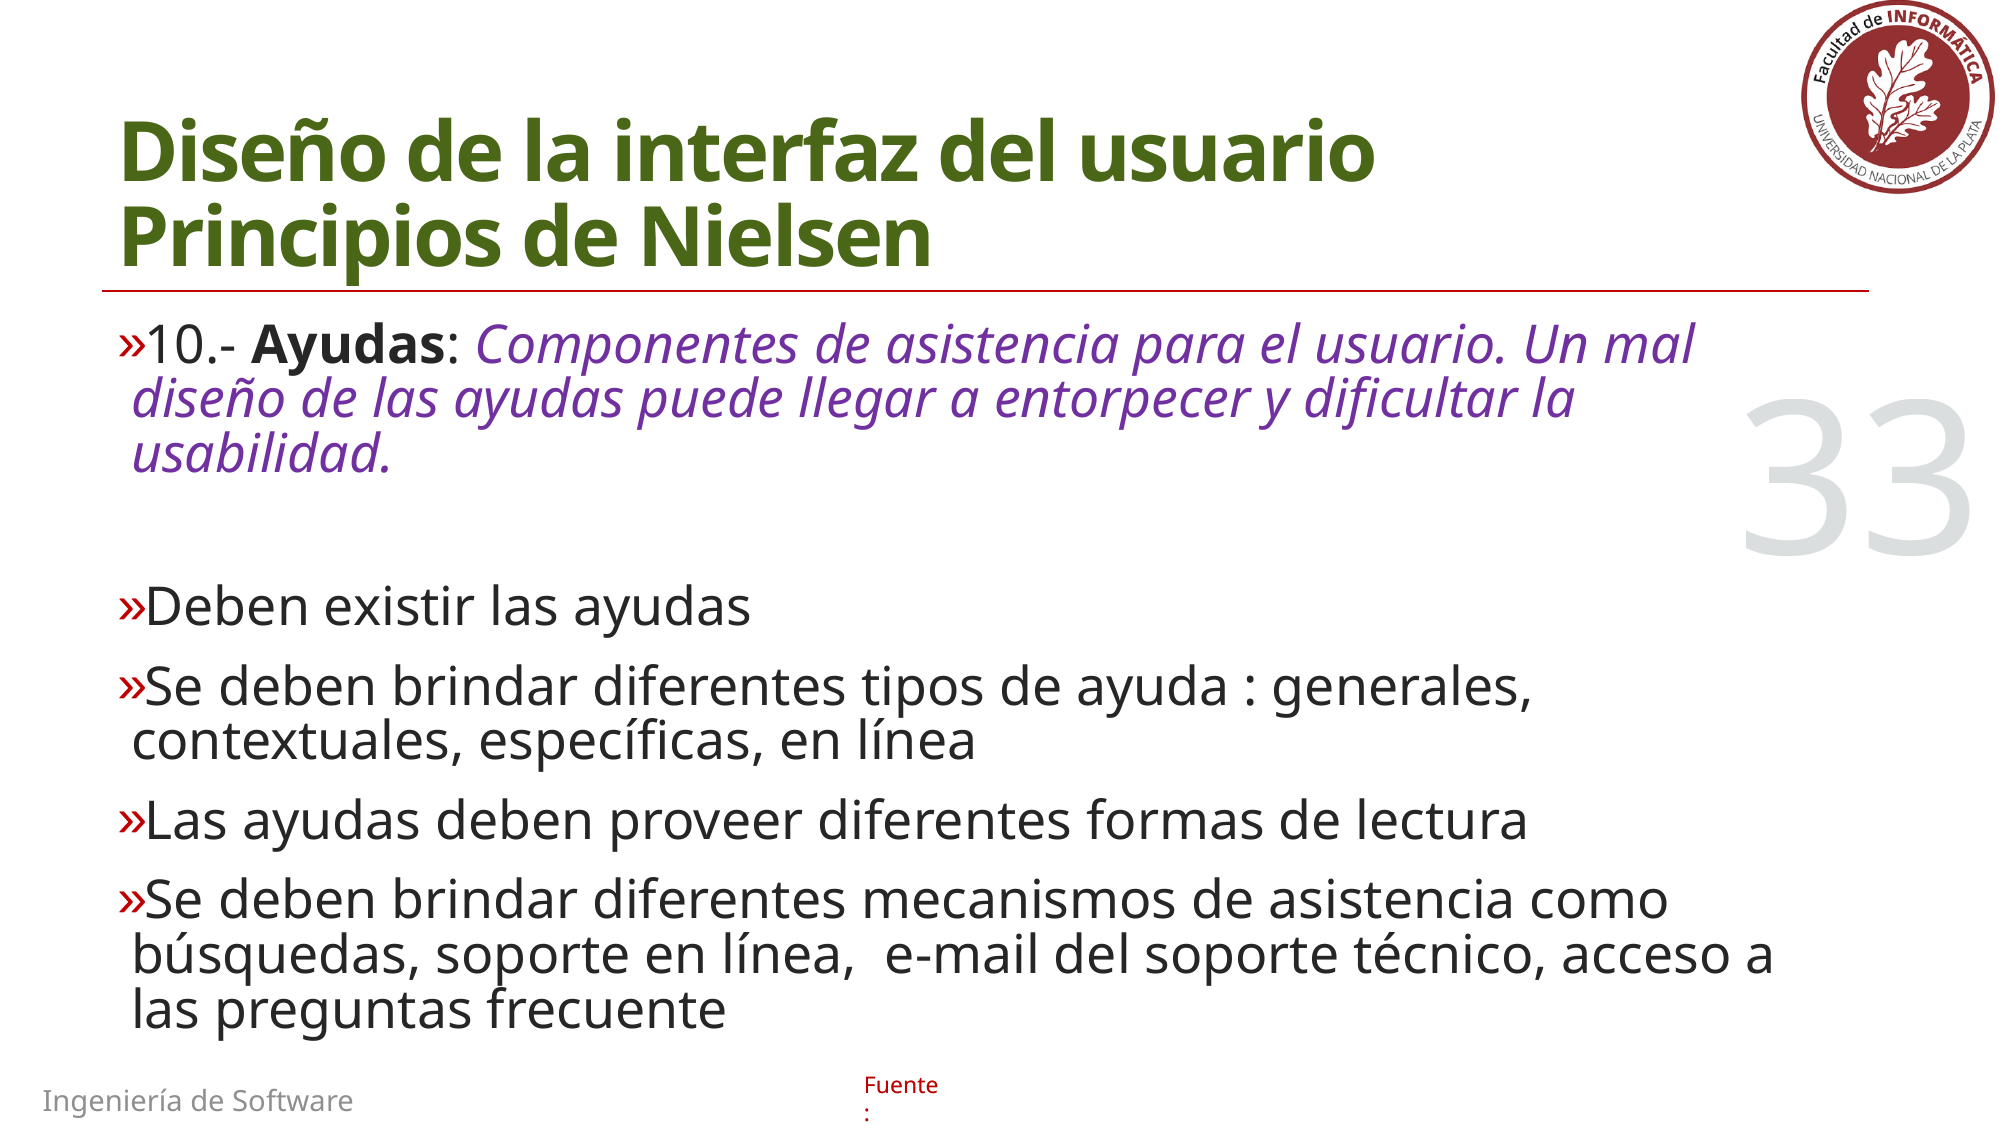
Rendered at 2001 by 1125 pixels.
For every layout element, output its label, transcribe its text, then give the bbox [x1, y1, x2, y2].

picture [1801, 0, 2000, 195]
slide_number 33 [1835, 467, 1998, 640]
list 10.- Ayudas: Componentes de asistencia para el usuario. Un mal diseño de las ayudas puede llegar a entorpecer y dificultar la usabilidad. Deben existir las ayudas Se deben brindar diferentes tipos de ayuda : generales, contextuales, específicas, en línea Las ayudas deben proveer diferentes formas de lectura Se deben brindar diferentes mecanismos de asistencia como búsquedas, soporte en línea, e-mail del soporte técnico, acceso a las preguntas frecuente [102, 312, 1835, 1047]
title Diseño de la interfaz del usuario Principios de Nielsen [102, 105, 1747, 291]
footer Ingeniería de Software II [27, 1075, 382, 1111]
